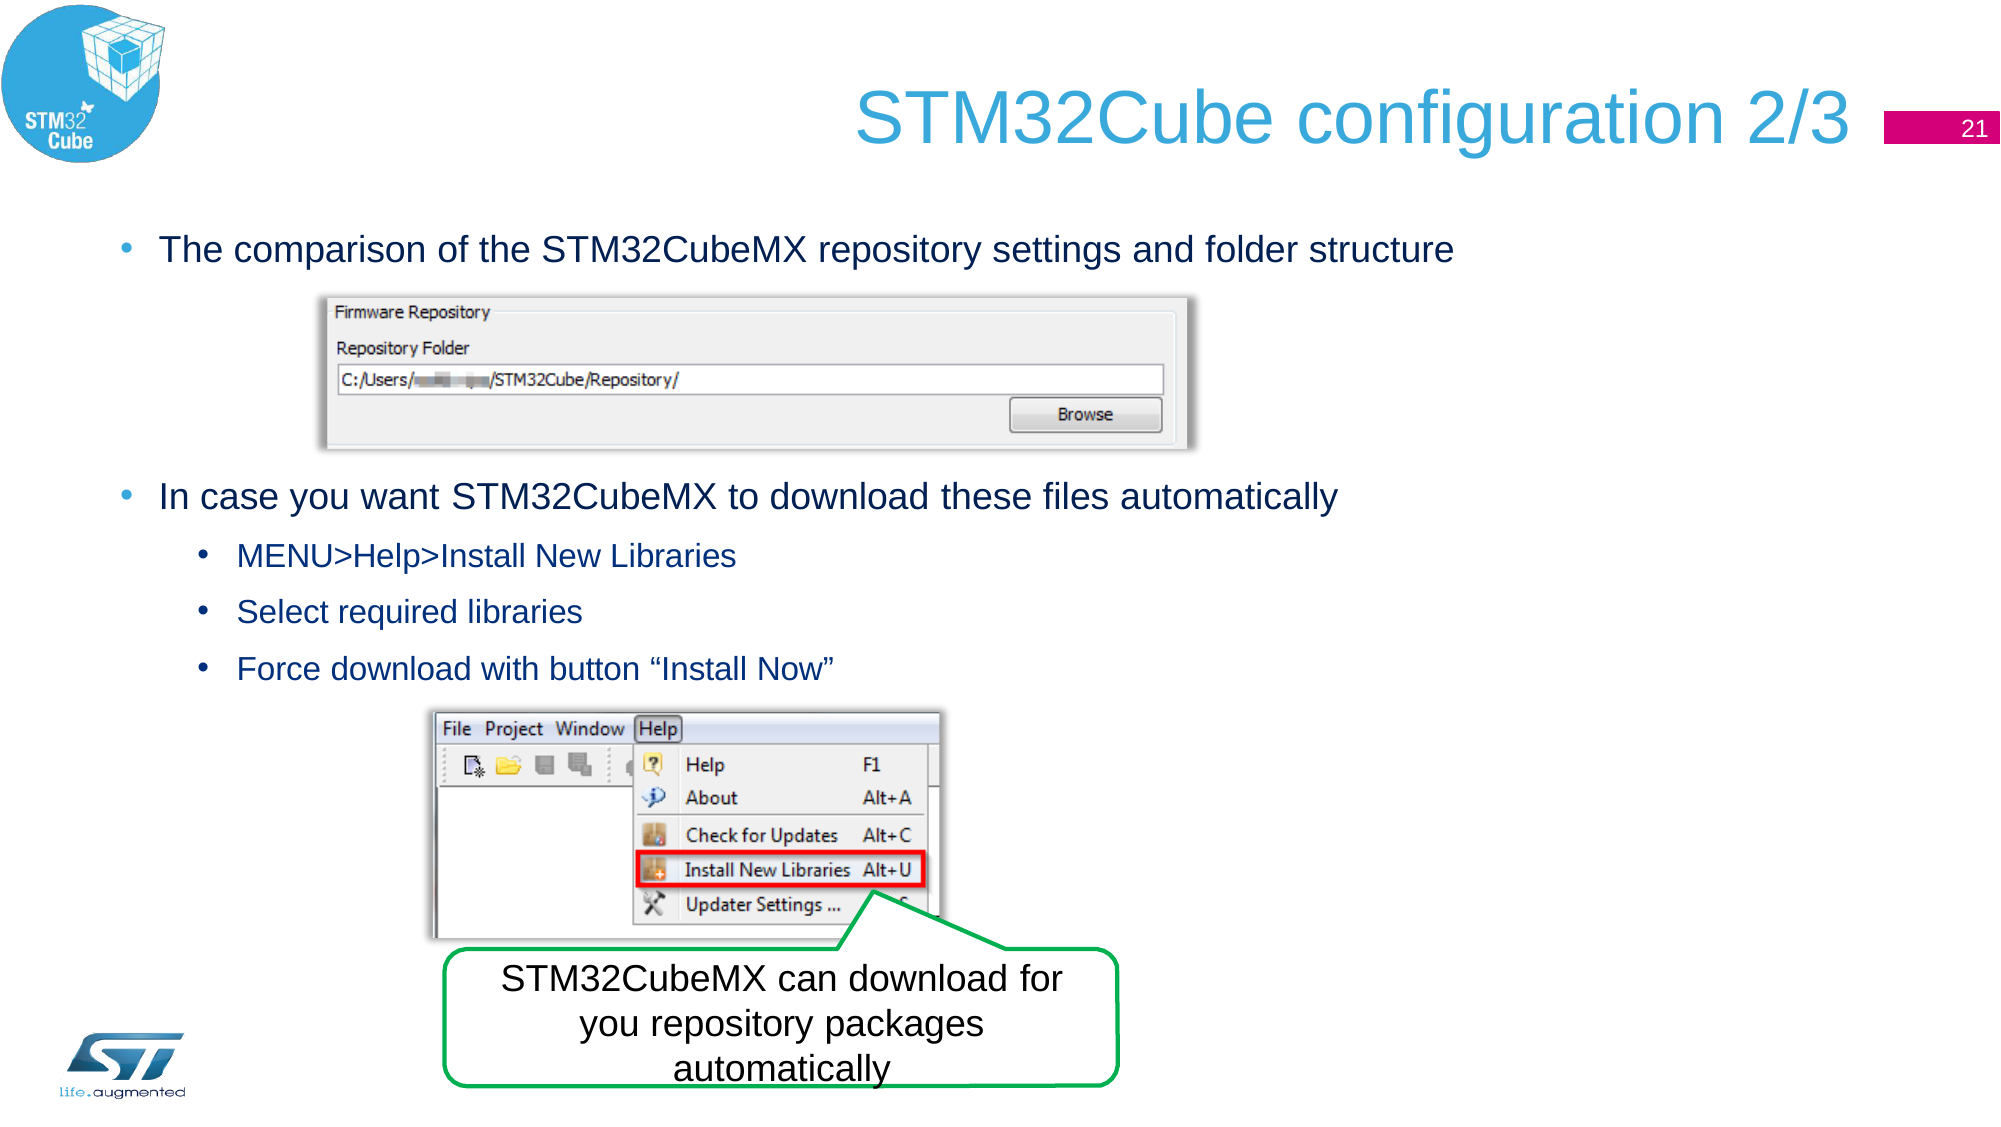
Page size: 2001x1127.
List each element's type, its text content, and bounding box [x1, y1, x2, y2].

slide_number 21 [1884, 111, 2000, 144]
text_box 14 [1944, 144, 1986, 152]
text_box [432, 712, 940, 938]
text_box [417, 699, 956, 951]
text_box [308, 286, 1207, 461]
text_box STM32CubeMX can download for you repository packages automatically [497, 954, 1065, 1090]
text_box [0, 0, 166, 166]
picture [49, 1023, 196, 1105]
title STM32Cube configuration 2/3 [99, 19, 1867, 207]
text_box In case you want STM32CubeMX to download these files automatically MENU>Help>Install New Libraries Select required libraries Force download with button “Install Now” [117, 472, 1340, 687]
text_box [327, 298, 1188, 449]
text_box [444, 891, 1118, 1087]
text_box The comparison of the STM32CubeMX repository settings and folder structure [117, 225, 1459, 271]
